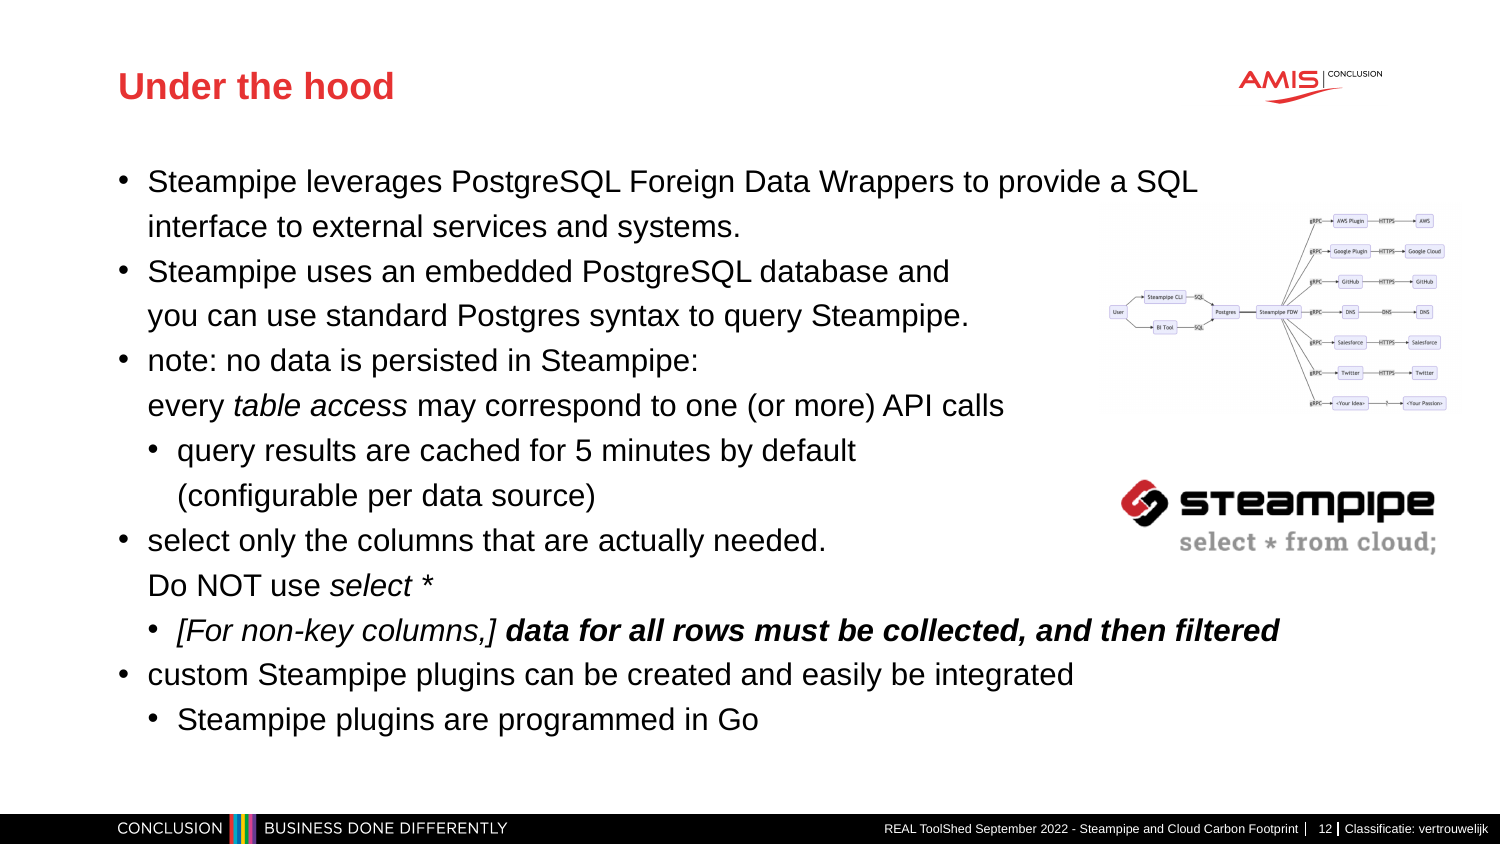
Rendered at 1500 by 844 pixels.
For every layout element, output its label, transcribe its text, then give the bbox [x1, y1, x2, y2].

picture [0, 814, 236, 844]
picture [1104, 463, 1463, 569]
title Under the hood [118, 47, 1205, 130]
footer REAL ToolShed September 2022 - Steampipe and Cloud Carbon Footprint [814, 820, 1299, 839]
list Steampipe leverages PostgreSQL Foreign Data Wrappers to provide a SQL interface to external services and systems. Steampipe uses an embedded PostgreSQL database and you can use standard Postgres syntax to query Steampipe. note: no data is persisted in Steampipe: every table access may correspond to one (or more) API calls query results are cached for 5 minutes by default (configurable per data source) select only the columns that are actually needed. Do NOT use select * [For non-key columns,] data for all rows must be collected, and then filtered custom Steampipe plugins can be created and easily be integrated Steampipe plugins are programmed in Go [118, 153, 1286, 774]
picture [239, 814, 1500, 844]
picture [1205, 59, 1388, 106]
slide_number 12 [1309, 820, 1333, 839]
picture [1099, 202, 1463, 414]
